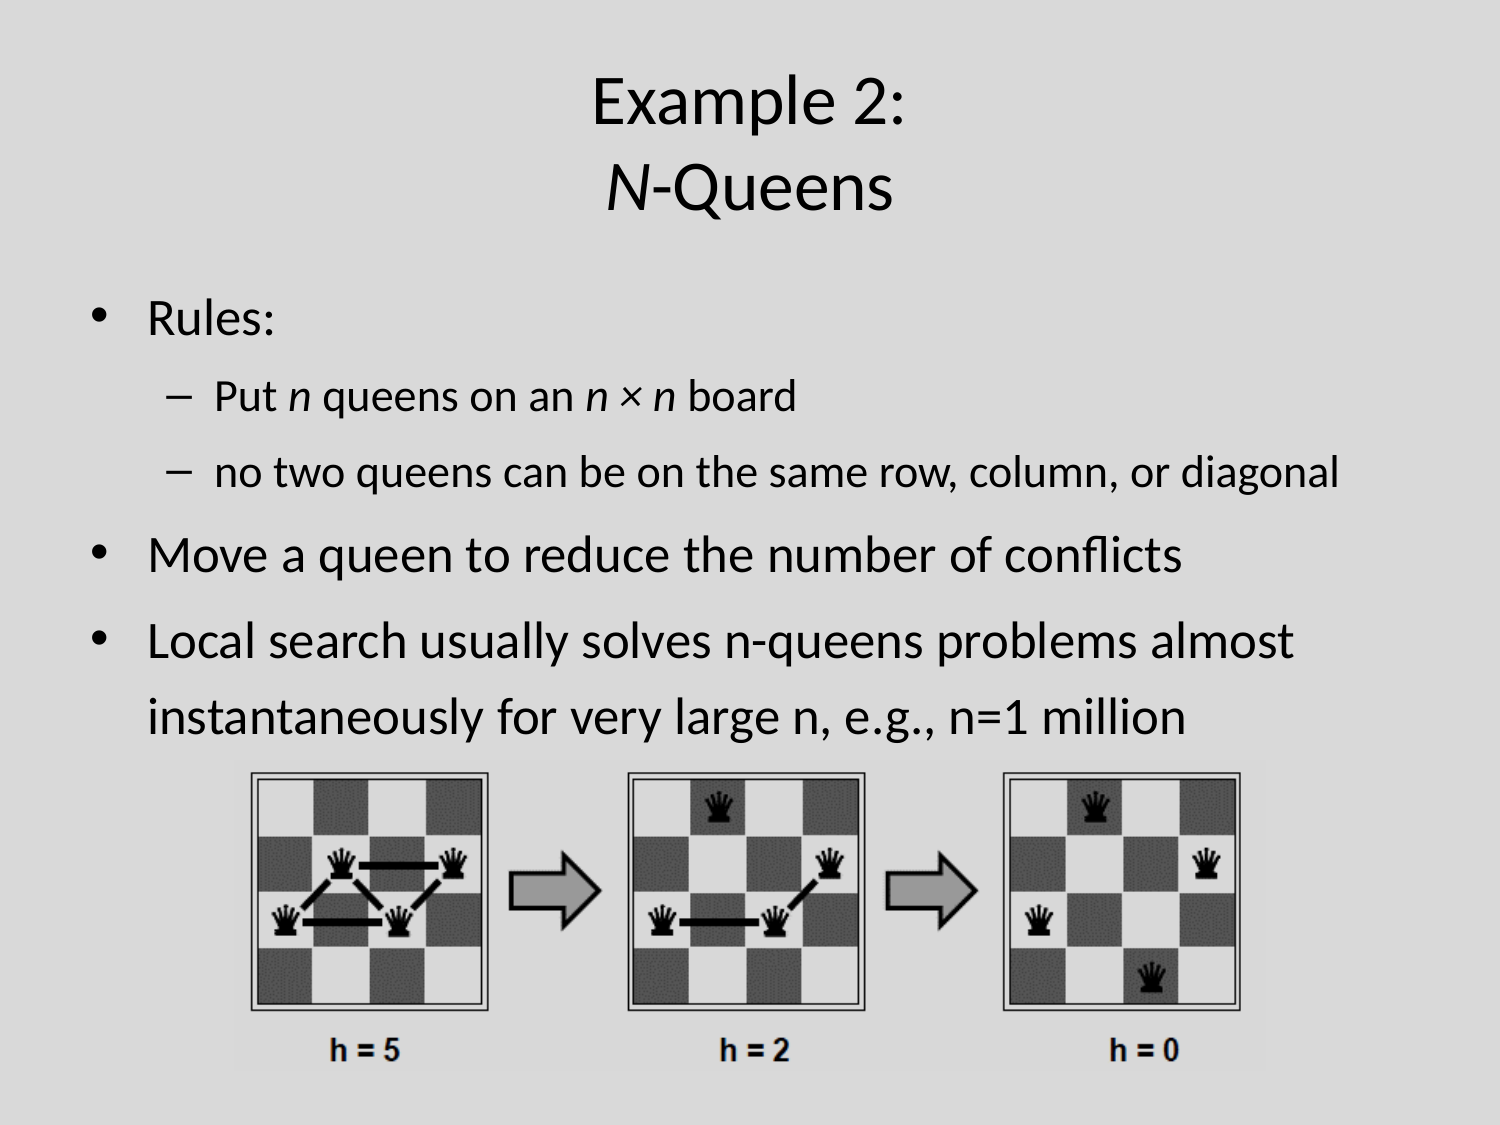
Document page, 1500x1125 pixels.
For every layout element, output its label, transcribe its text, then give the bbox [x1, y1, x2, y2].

title Example 2: N-Queens [75, 45, 1425, 233]
picture [234, 760, 1266, 1071]
list Rules: Put n queens on an n × n board no two queens can be on the same row, column, or diagonal Move a queen to reduce the number of conflicts Local search usually solves n-queens problems almost instantaneously for very large n, e.g., n=1 million [75, 262, 1425, 761]
